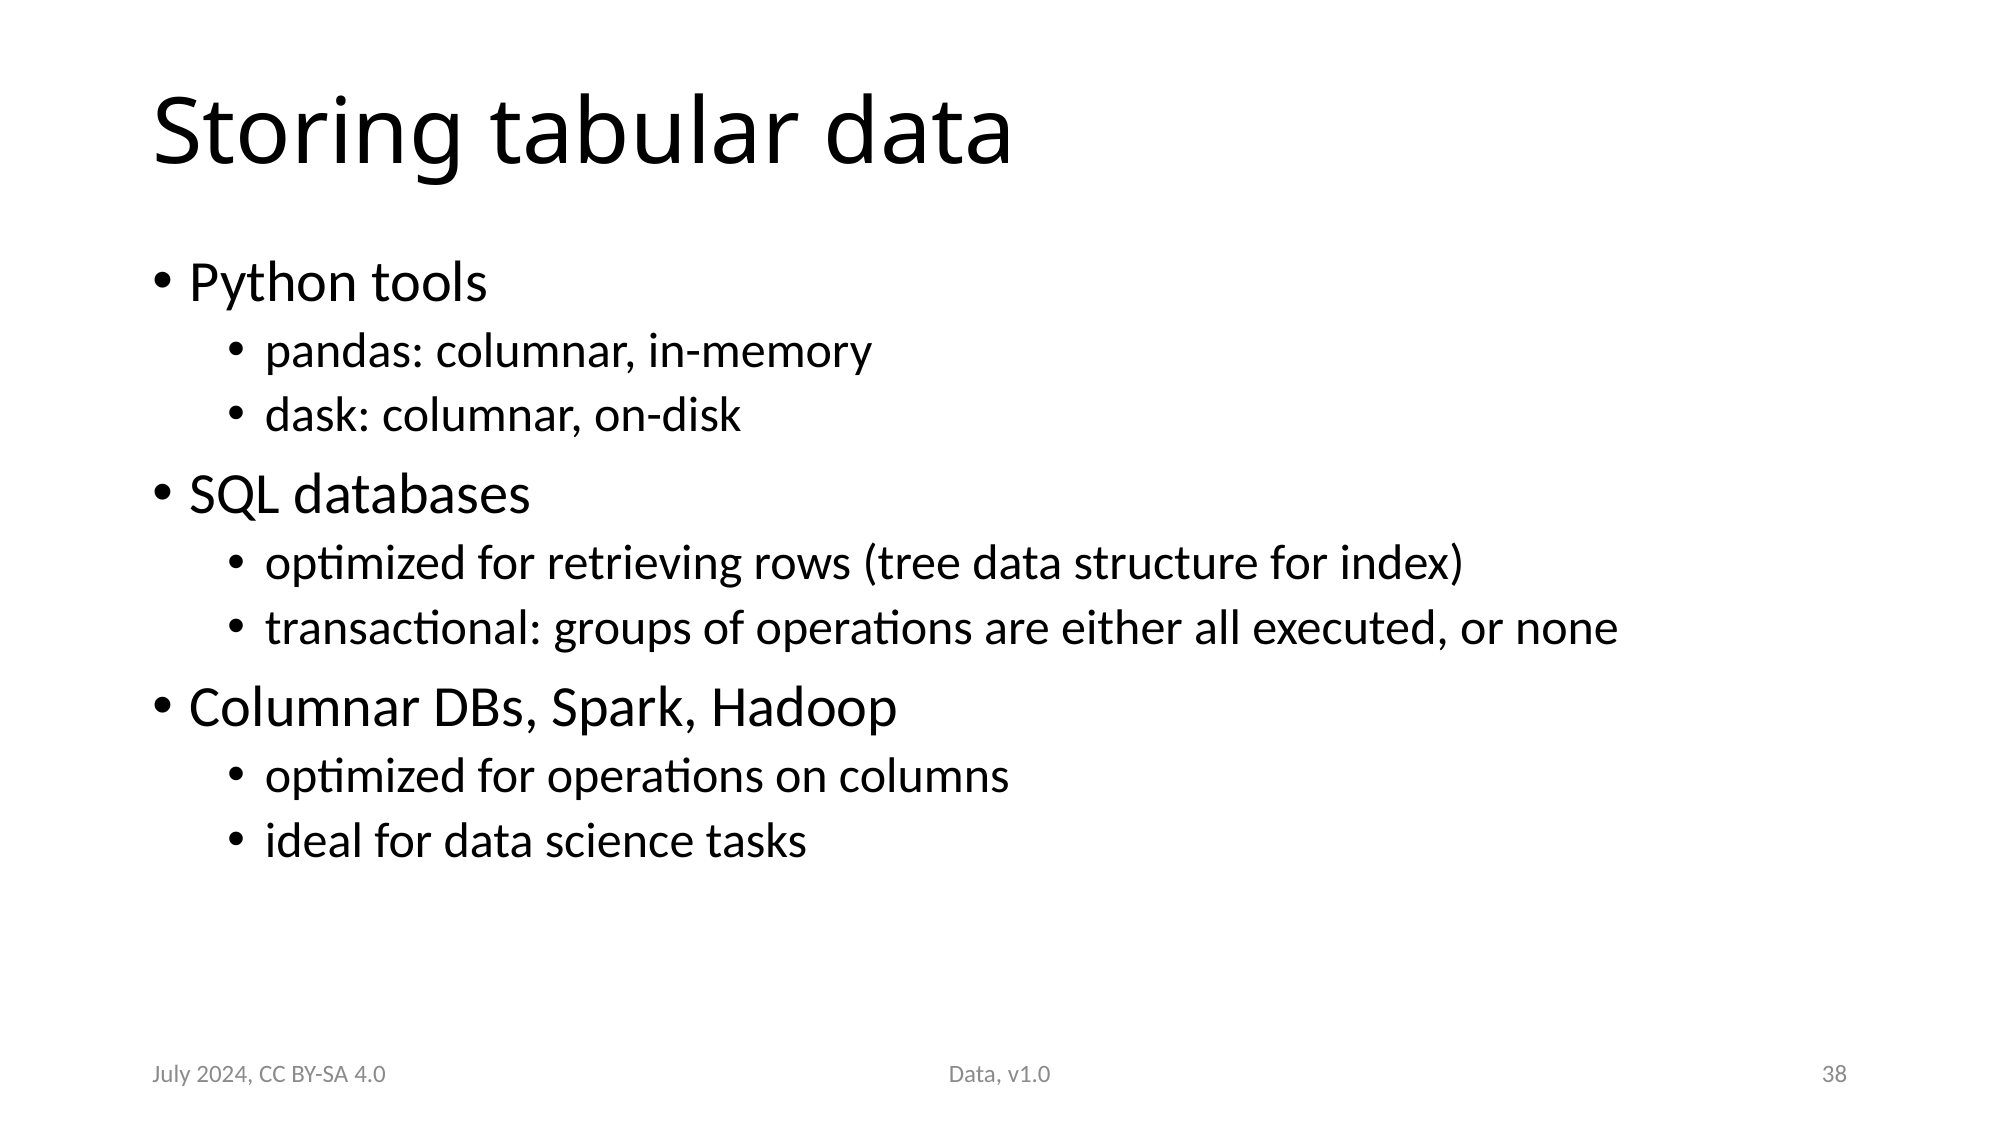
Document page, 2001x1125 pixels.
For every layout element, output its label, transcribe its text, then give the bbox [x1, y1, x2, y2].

list Python tools pandas: columnar, in-memory dask: columnar, on-disk SQL databases optimized for retrieving rows (tree data structure for index) transactional: groups of operations are either all executed, or none Columnar DBs, Spark, Hadoop optimized for operations on columns ideal for data science tasks [137, 243, 1863, 1014]
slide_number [137, 1042, 588, 1103]
slide_number 38 [1412, 1042, 1863, 1103]
footer Data, v1.0 [662, 1042, 1338, 1103]
title Storing tabular data [137, 59, 1863, 209]
